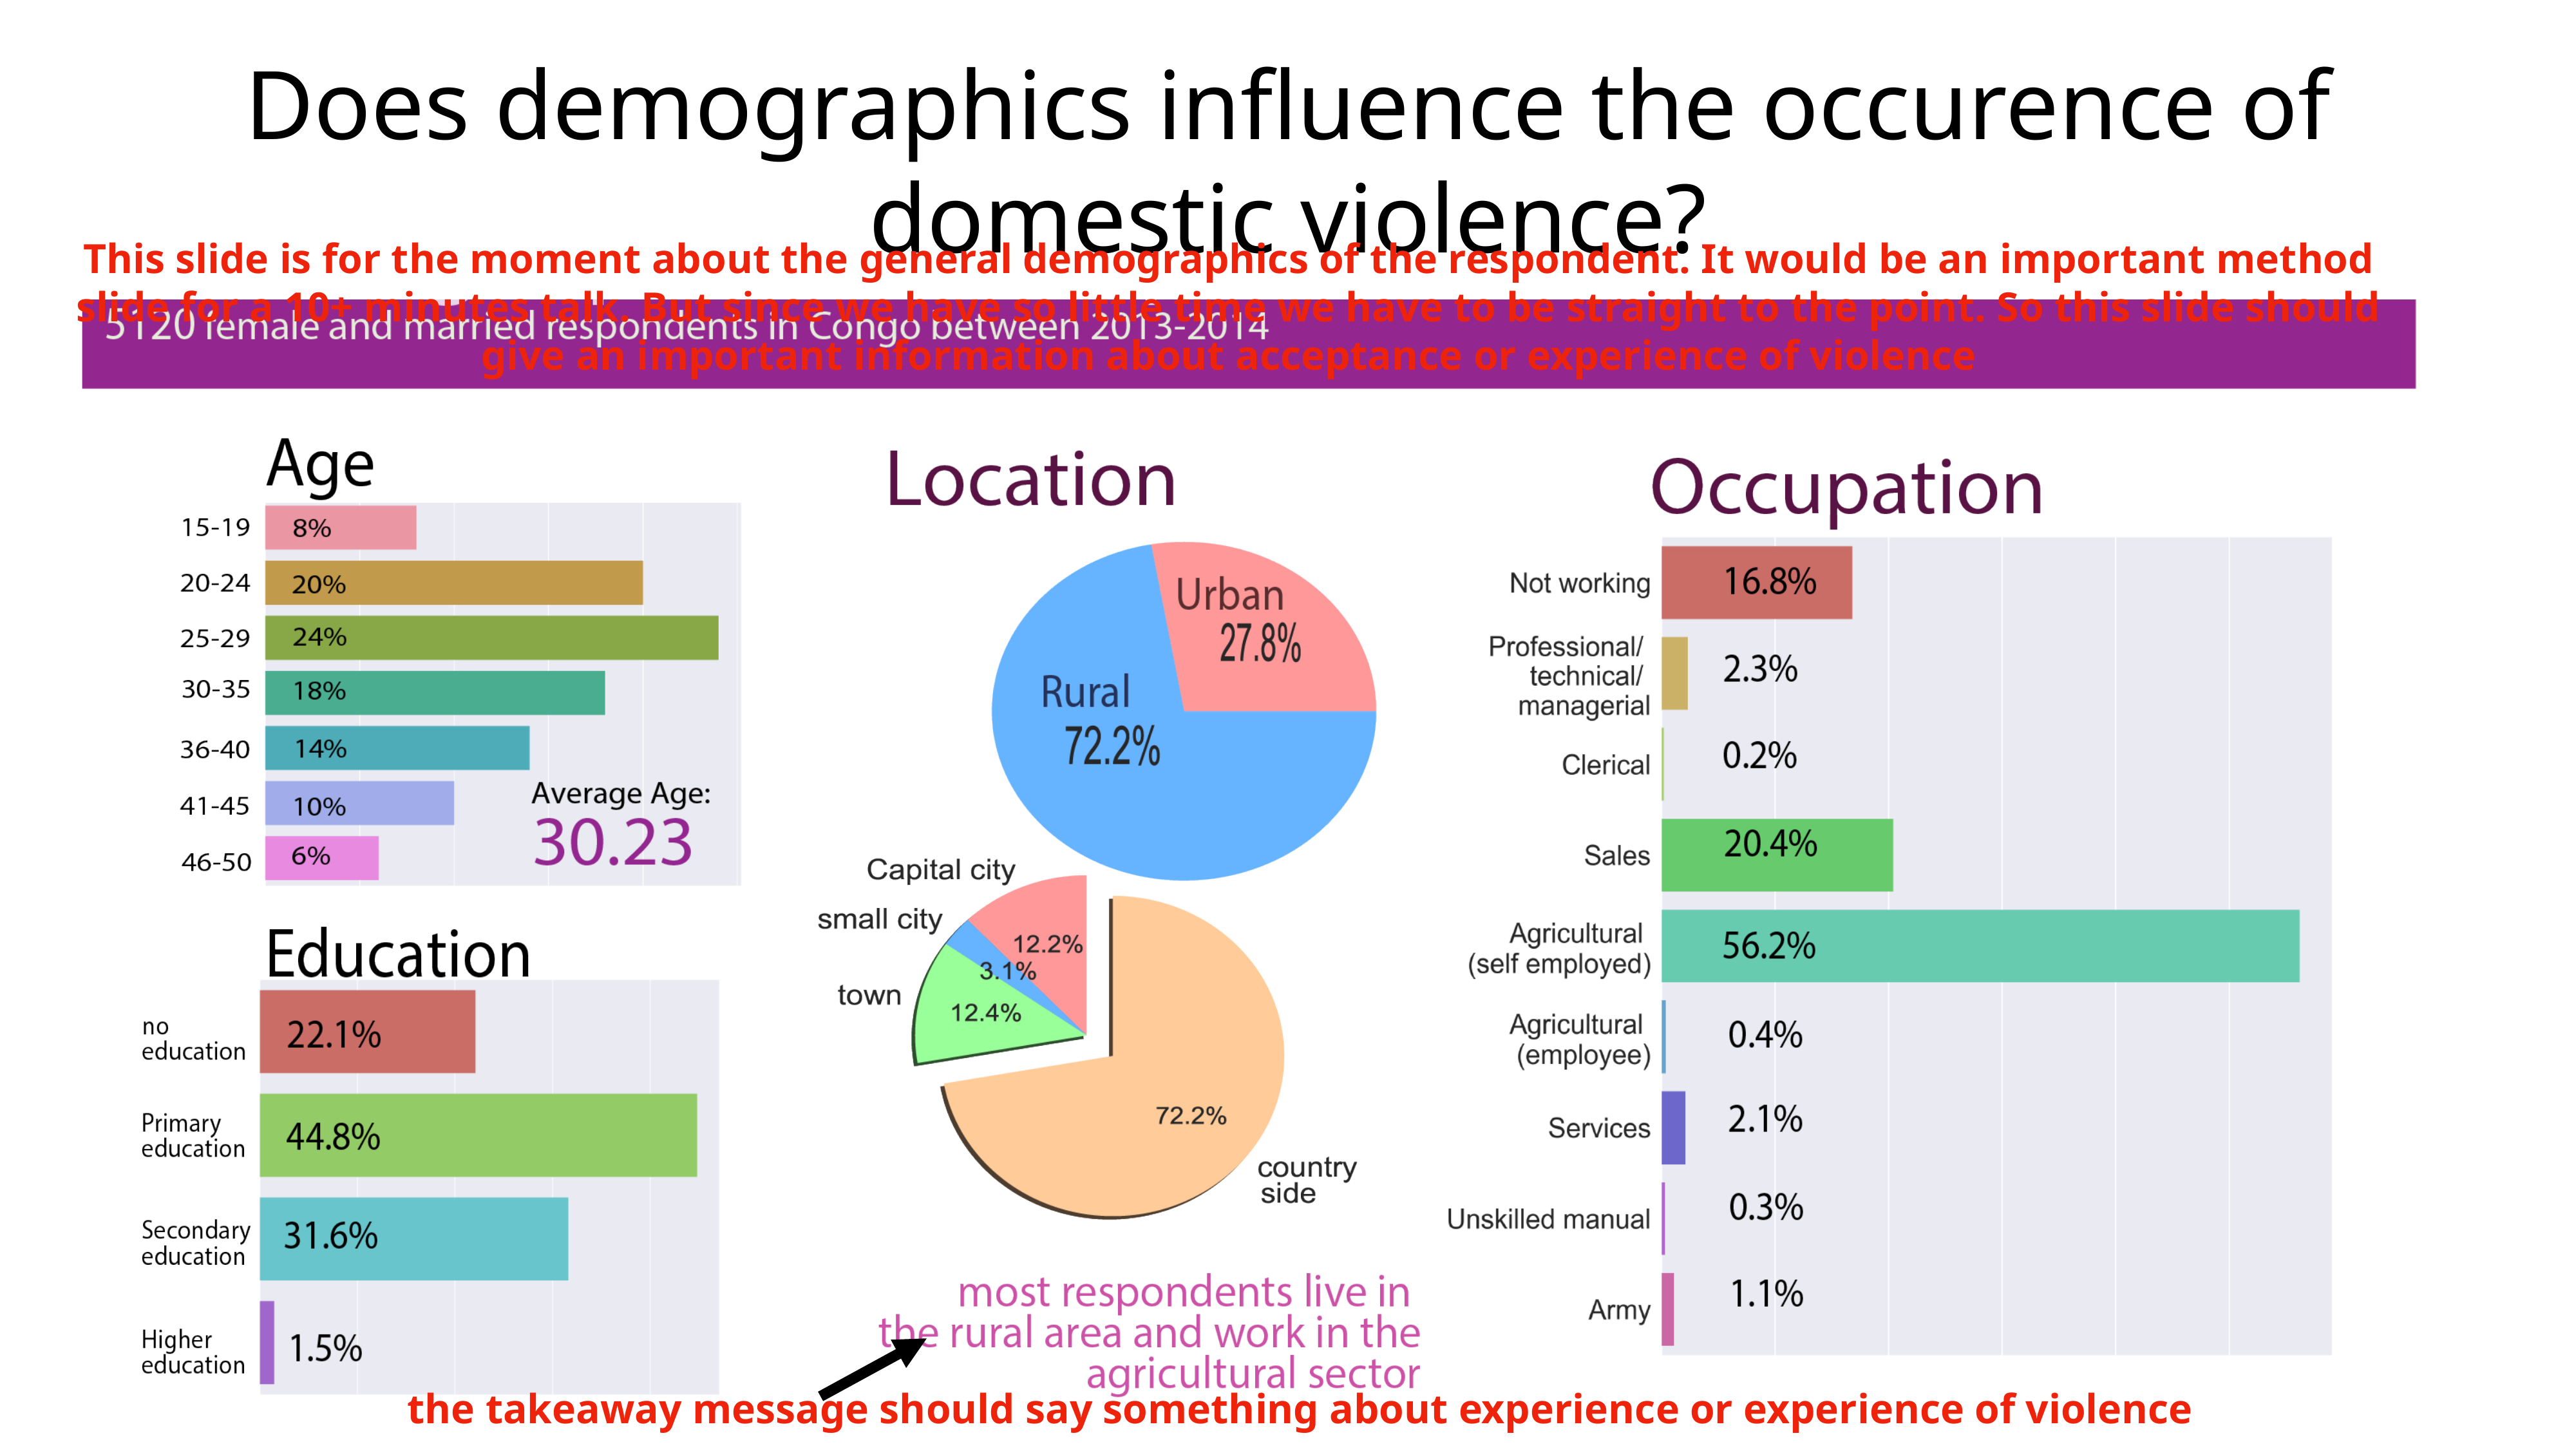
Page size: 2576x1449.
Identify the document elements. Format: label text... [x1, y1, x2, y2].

text_box This slide is for the moment about the general demographics of the respondent. It would be an important method slide for a 10+ minutes talk. But since we have so little time we have to be straight to the point. So this slide should give an important information about acceptance or experience of violence [49, 227, 2410, 384]
title Does demographics influence the occurence of domestic violence? [178, 37, 2398, 227]
text_box the takeaway message should say something about experience or experience of violence [402, 1407, 2200, 1437]
picture [82, 299, 2417, 1407]
